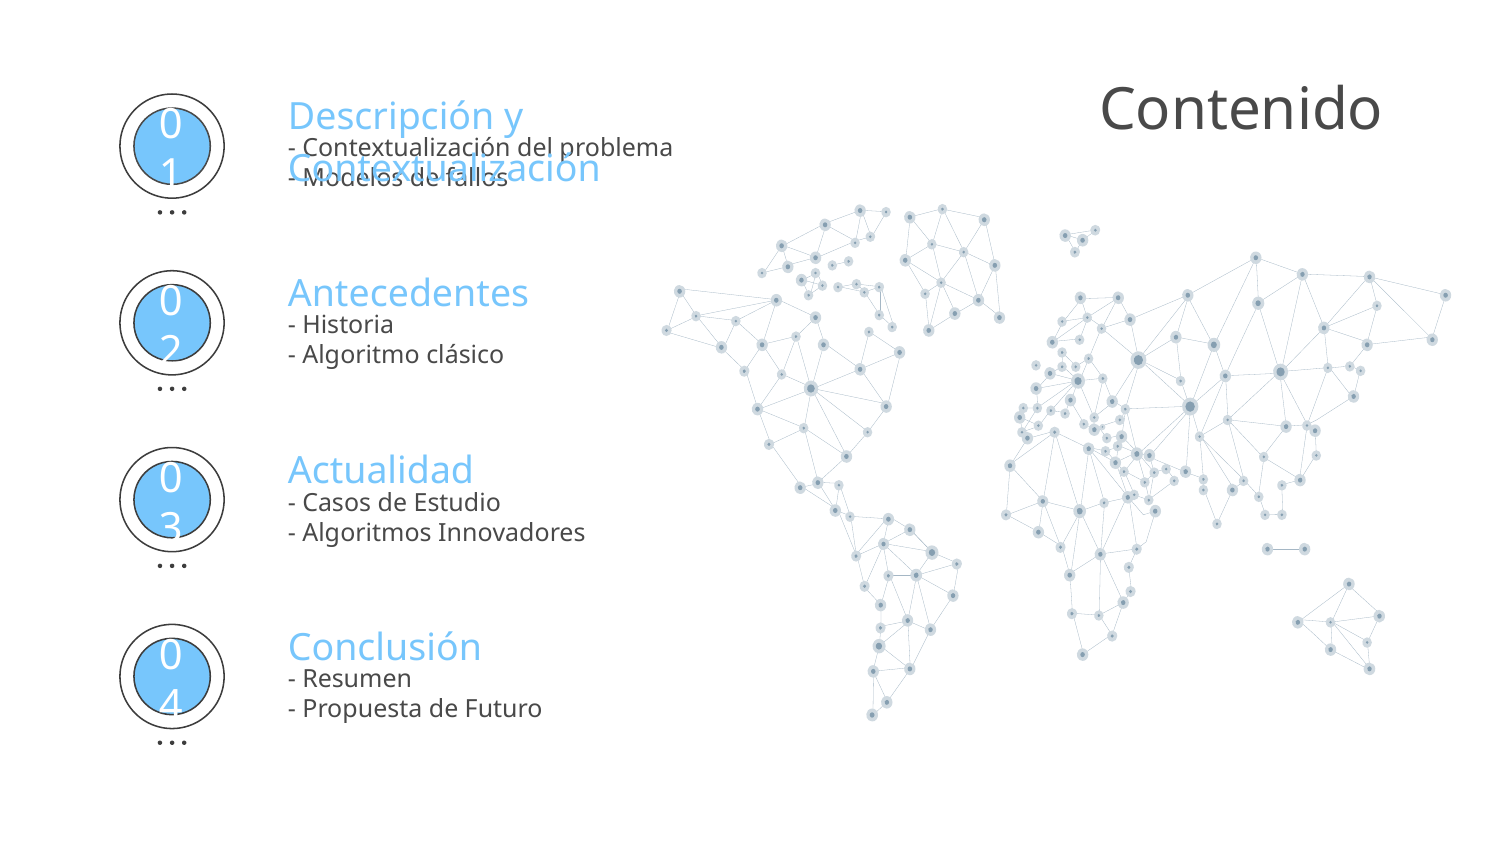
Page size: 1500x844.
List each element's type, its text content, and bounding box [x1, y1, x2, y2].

subtitle - Resumen - Propuesta de Futuro [273, 648, 702, 743]
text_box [119, 447, 225, 569]
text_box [659, 203, 1452, 722]
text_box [119, 624, 225, 746]
title Contenido [968, 58, 1398, 153]
subtitle Antecedentes [273, 247, 654, 293]
subtitle Descripción y Contextualización [273, 70, 776, 134]
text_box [119, 270, 225, 392]
subtitle - Contextualización del problema - Modelos de fallos [273, 134, 702, 212]
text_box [119, 93, 225, 215]
subtitle - Historia - Algoritmo clásico [273, 293, 654, 389]
subtitle Actualidad [273, 424, 654, 471]
subtitle Conclusión [273, 601, 654, 648]
subtitle - Casos de Estudio - Algoritmos Innovadores [273, 471, 654, 566]
